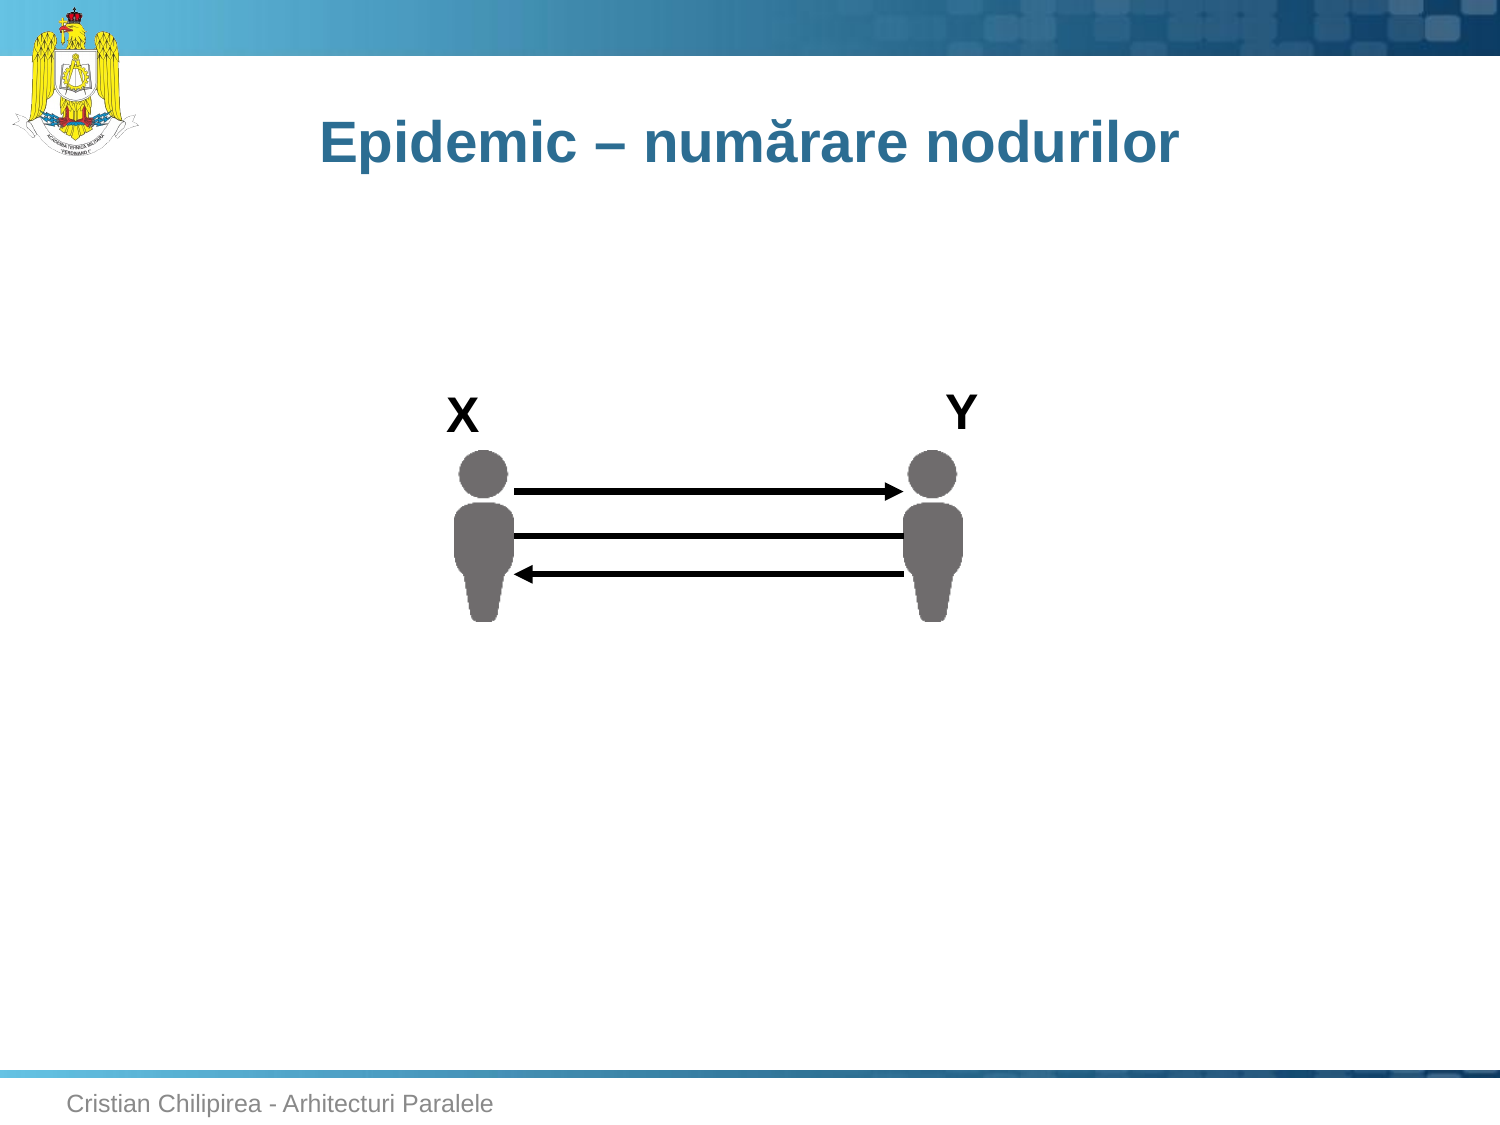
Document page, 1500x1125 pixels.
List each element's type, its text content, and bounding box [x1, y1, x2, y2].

title Epidemic – numărare nodurilor [51, 102, 1449, 178]
text_box Y [931, 372, 995, 448]
picture [454, 450, 514, 622]
picture [903, 450, 963, 622]
picture [0, 0, 1500, 156]
picture [0, 1070, 1500, 1078]
text_box X [431, 375, 495, 450]
footer Cristian Chilipirea - Arhitecturi Paralele [51, 1083, 1157, 1125]
